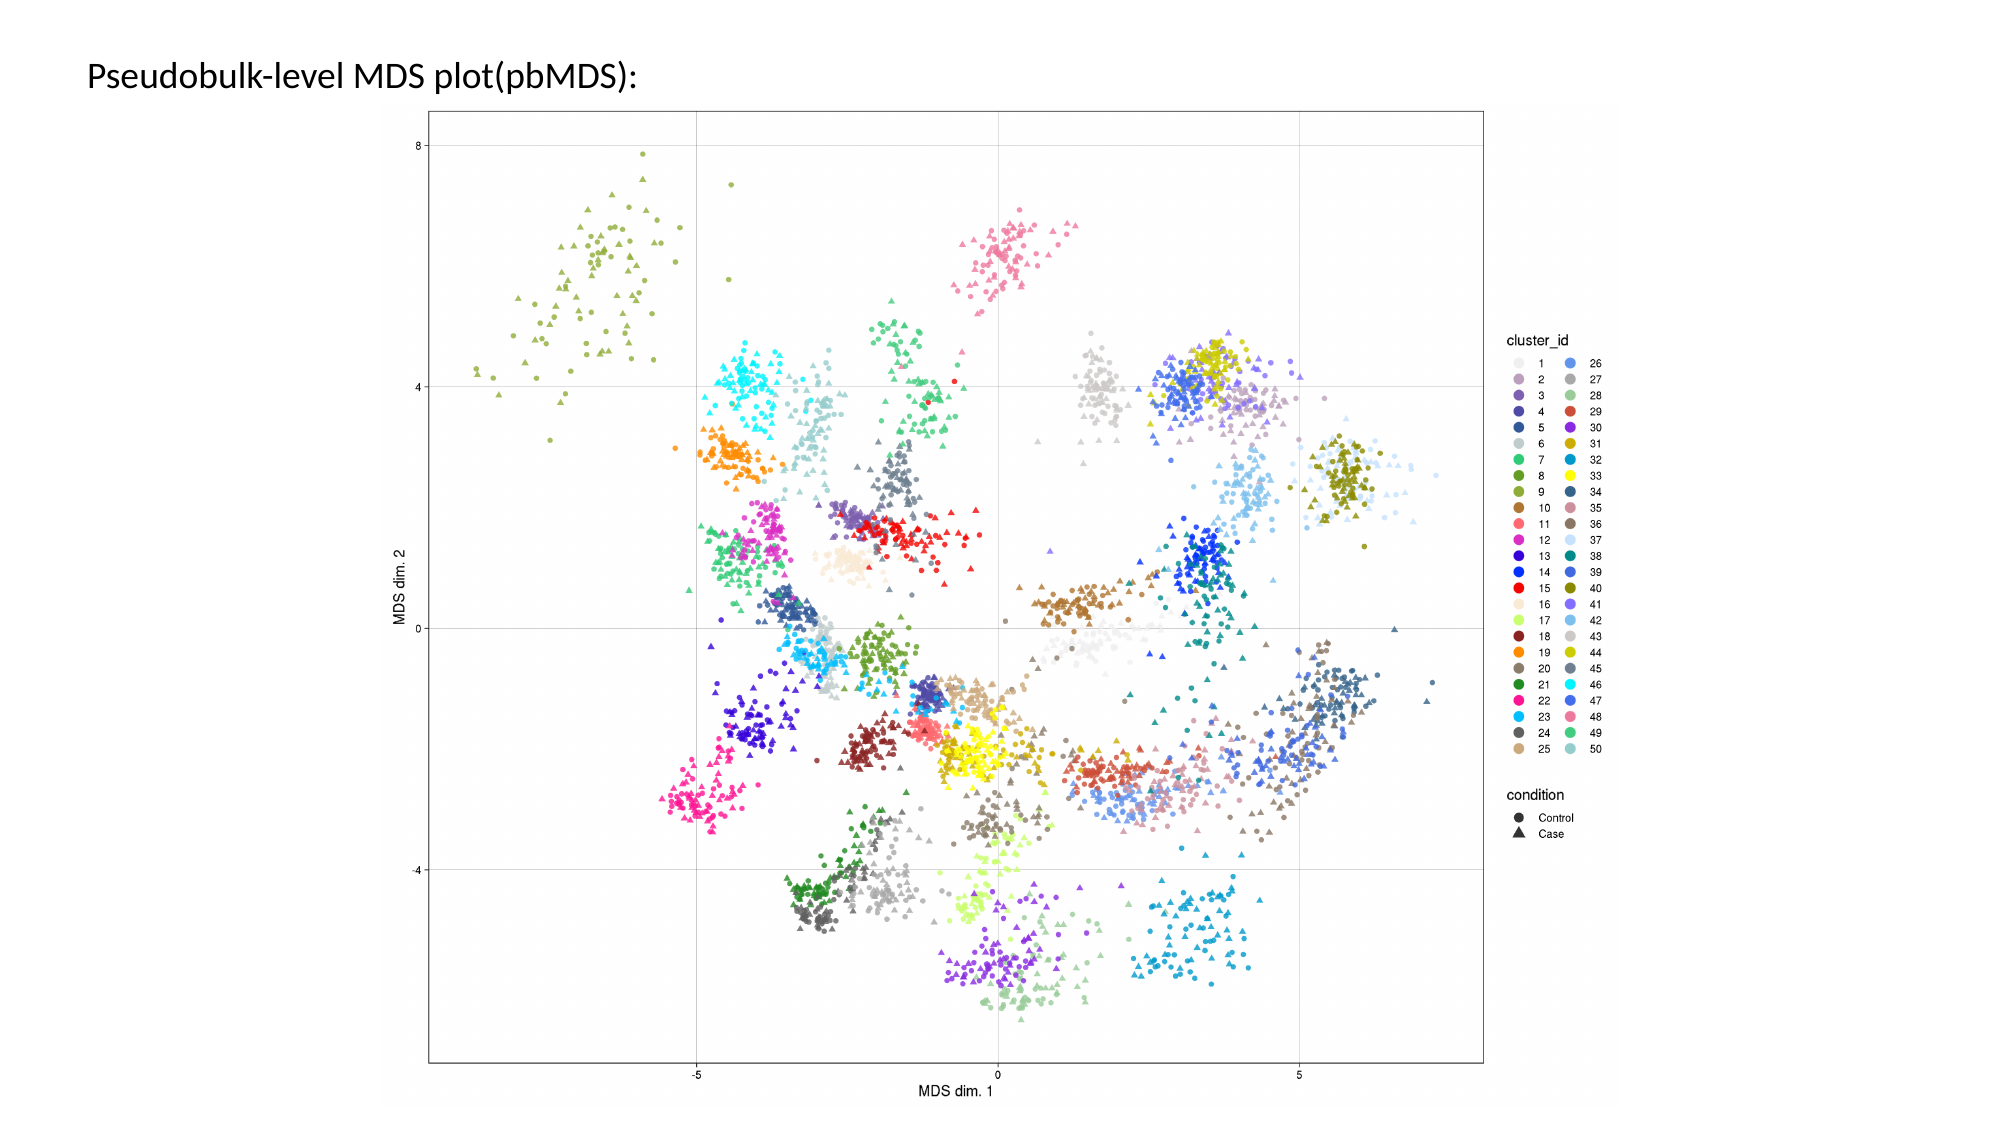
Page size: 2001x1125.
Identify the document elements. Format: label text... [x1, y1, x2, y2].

picture [379, 103, 1620, 1107]
text_box Pseudobulk-level MDS plot(pbMDS): [72, 43, 654, 103]
